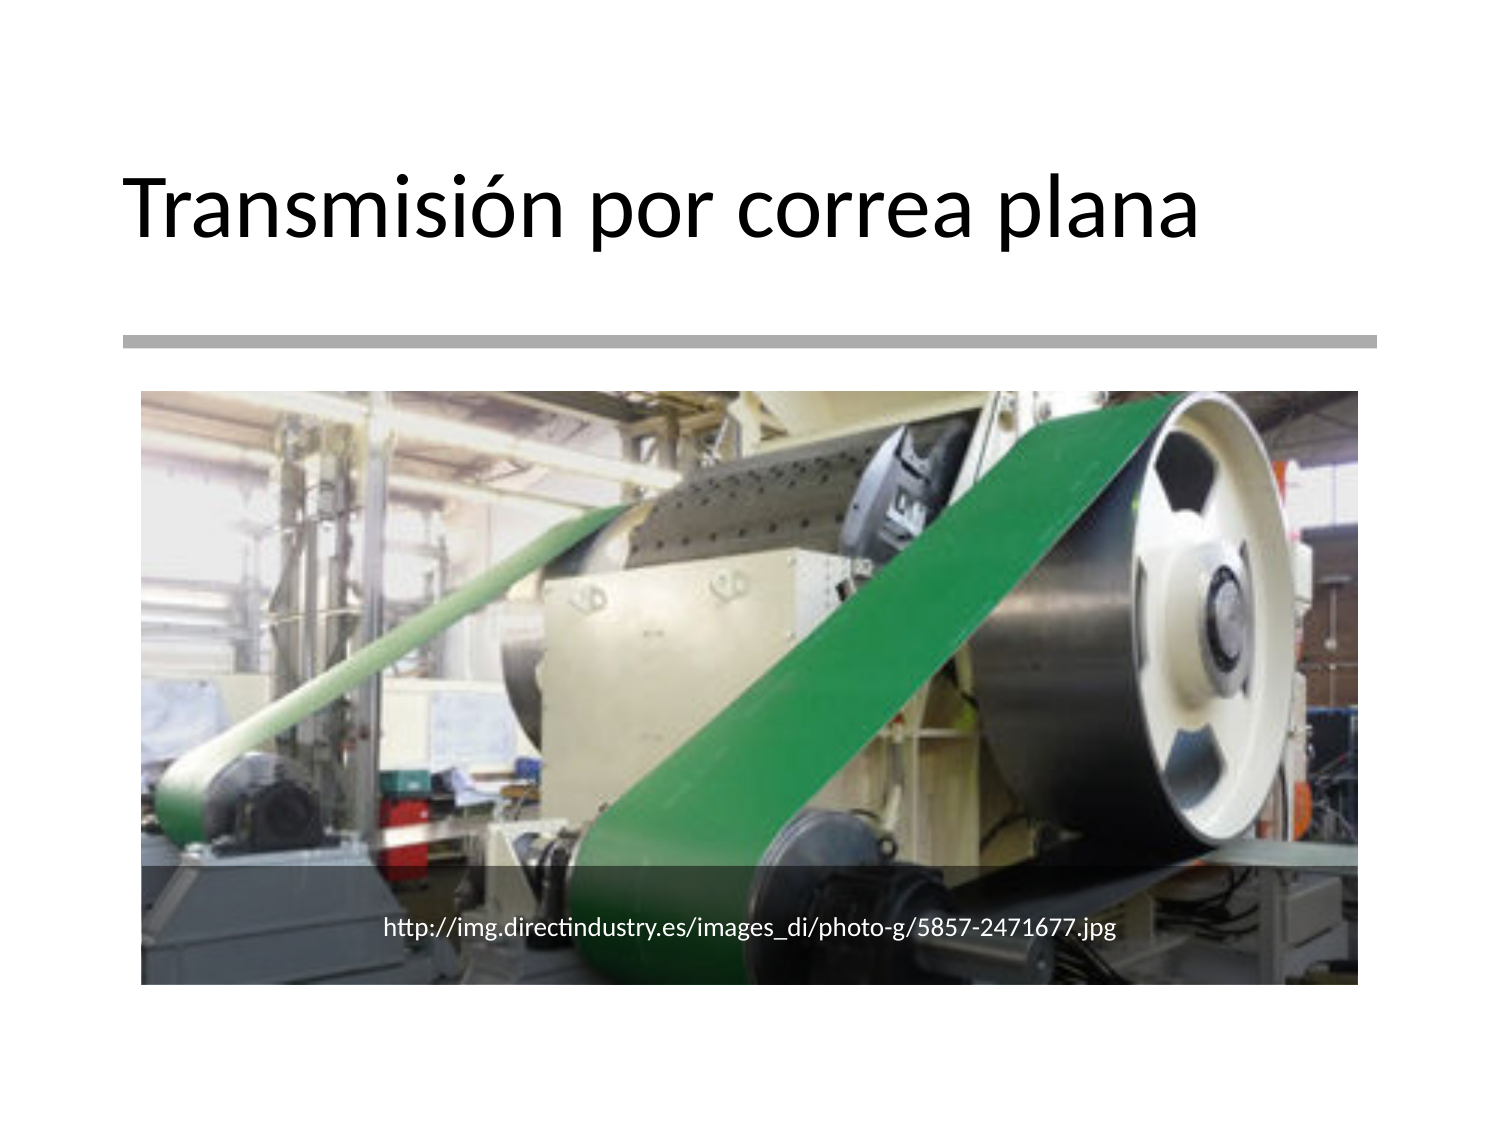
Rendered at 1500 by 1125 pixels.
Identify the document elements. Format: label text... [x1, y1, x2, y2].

text_box [121, 333, 1379, 350]
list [141, 390, 1359, 985]
title Transmisión por correa plana [107, 99, 1393, 317]
